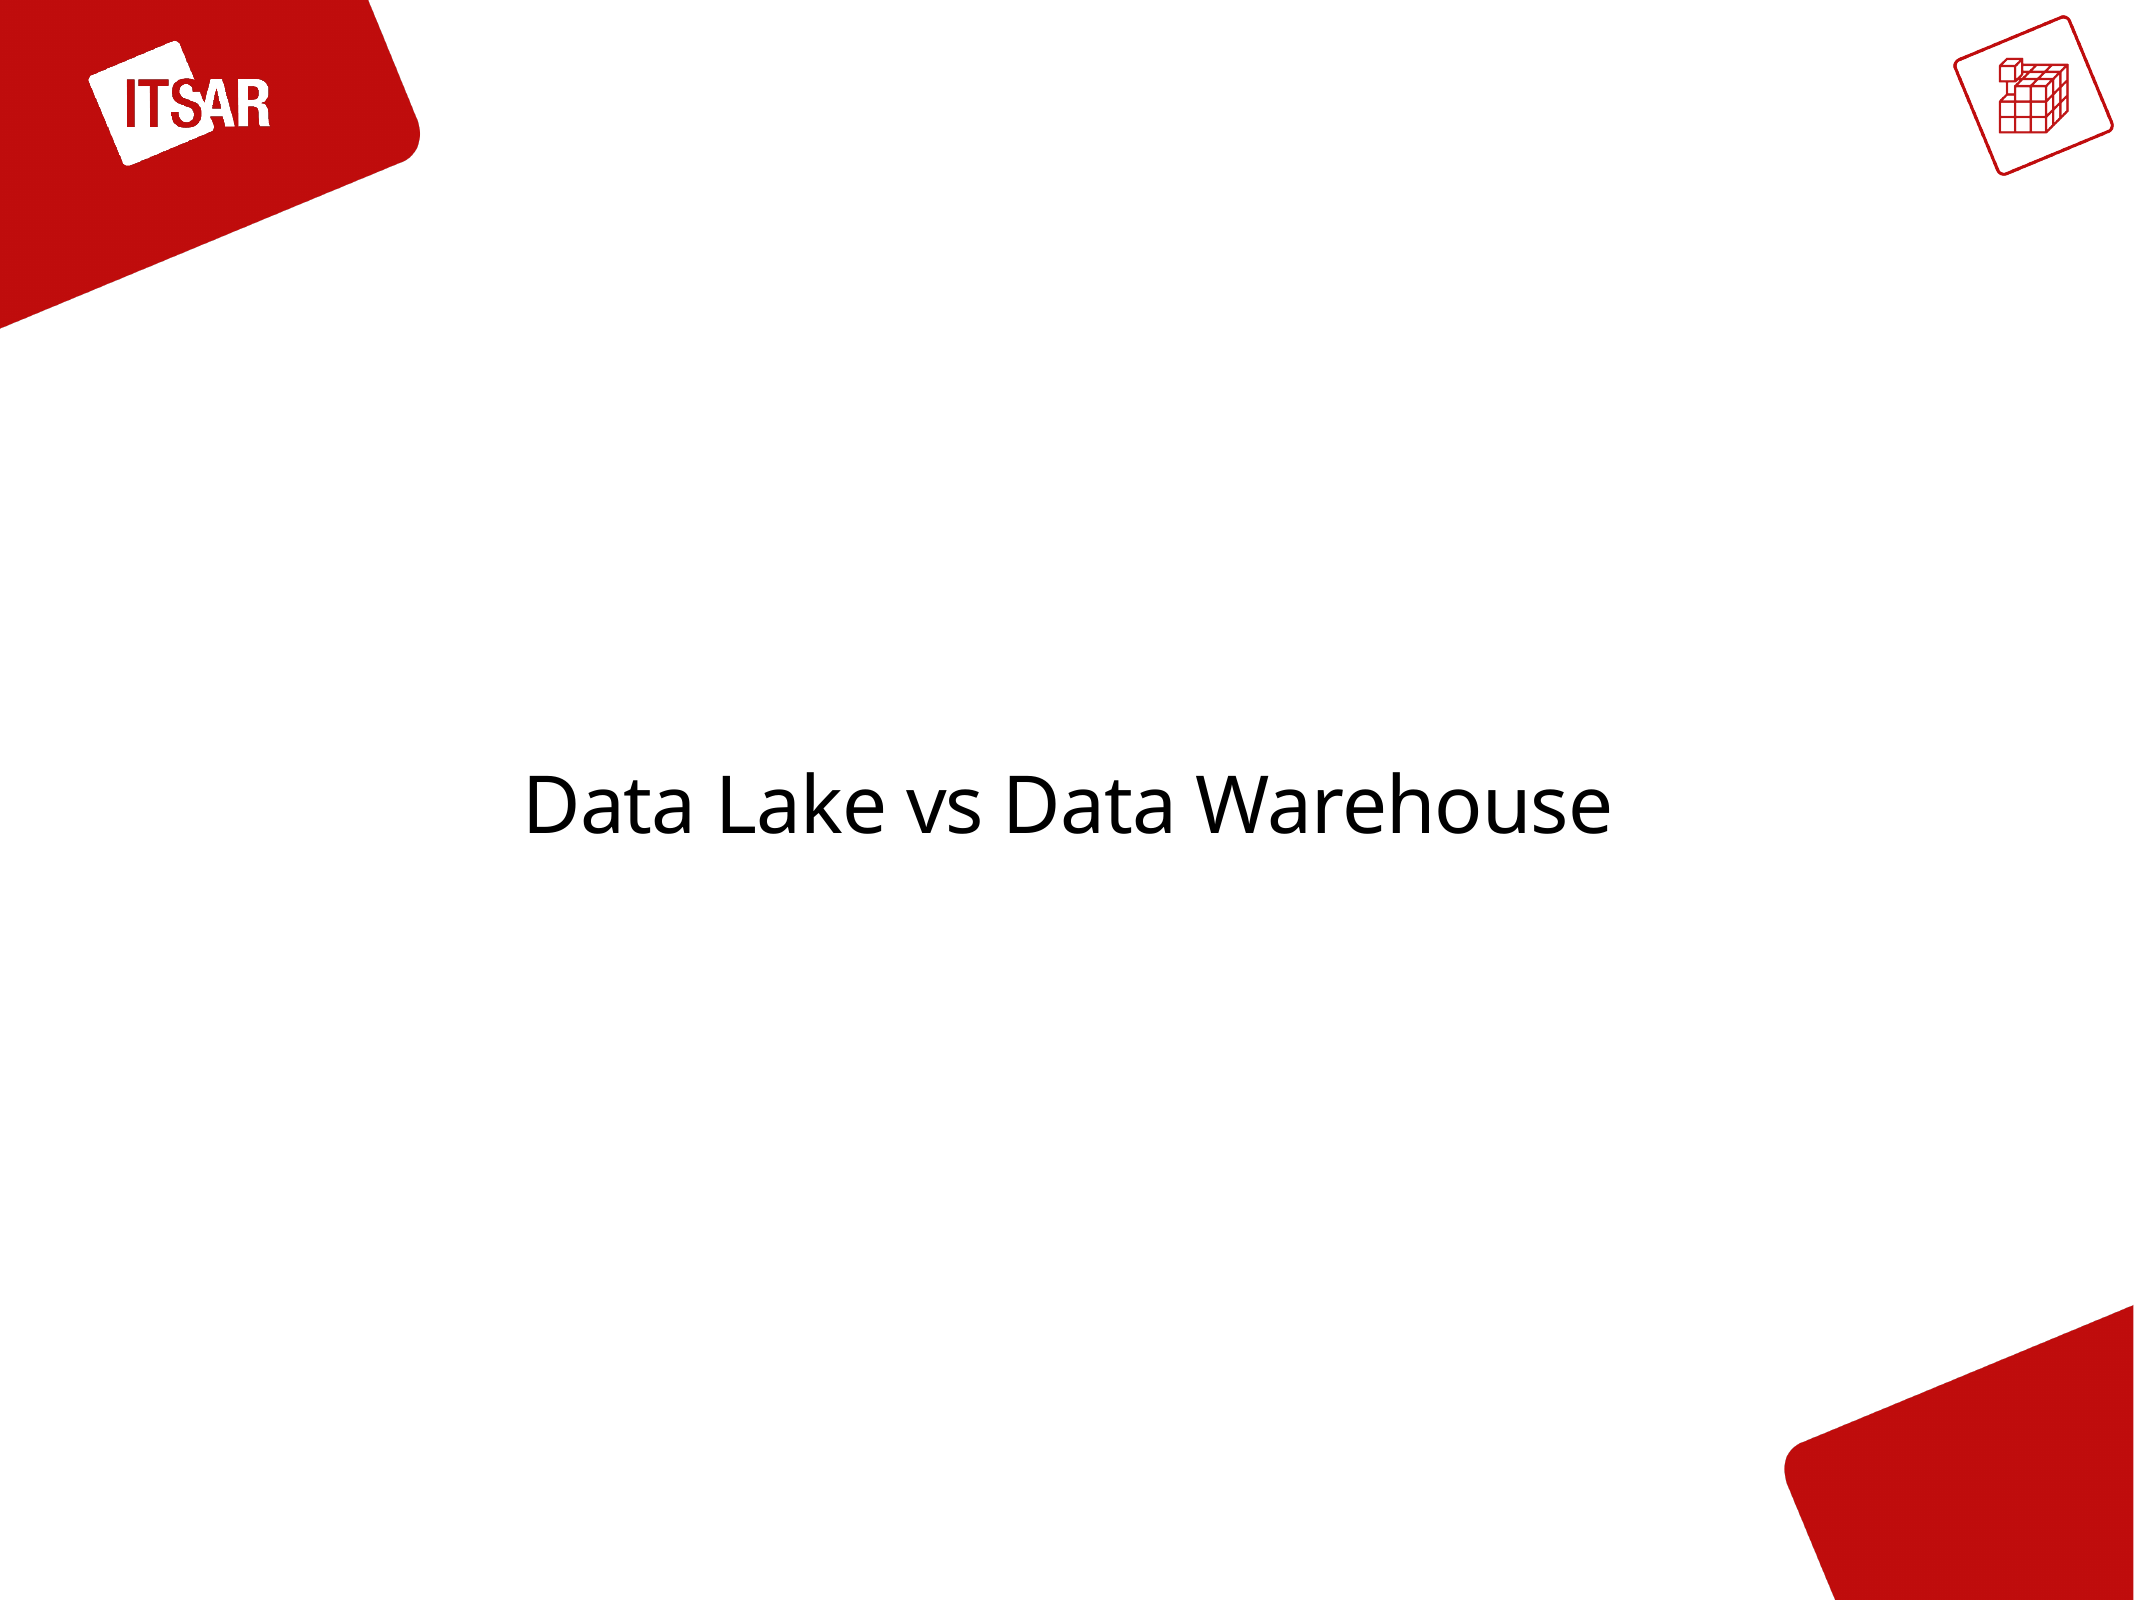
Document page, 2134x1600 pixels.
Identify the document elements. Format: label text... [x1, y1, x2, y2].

picture [1777, 1230, 2134, 1600]
title Data Lake vs Data Warehouse [442, 665, 1692, 935]
picture [1953, 15, 2114, 176]
picture [0, 0, 427, 370]
